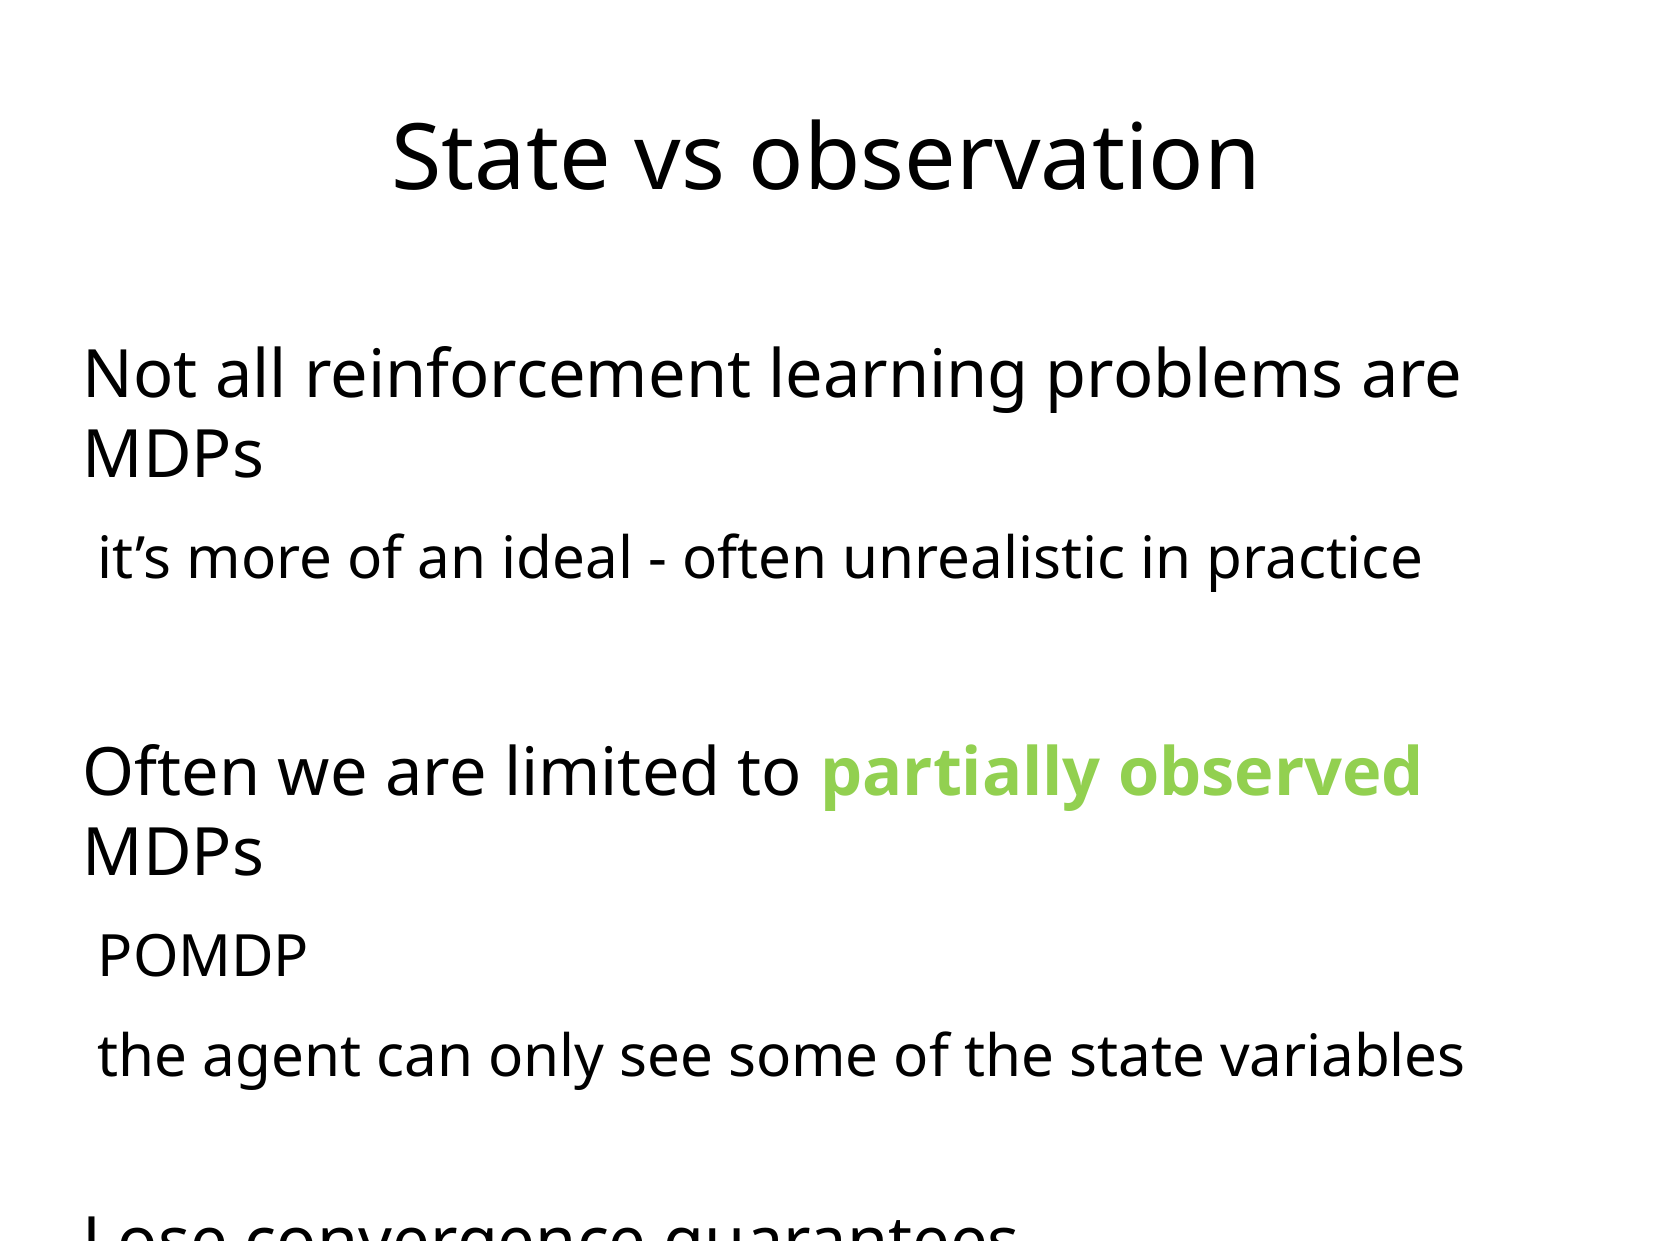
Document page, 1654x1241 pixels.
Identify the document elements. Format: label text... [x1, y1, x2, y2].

list Not all reinforcement learning problems are MDPs it’s more of an ideal - often unrealistic in practice Often we are limited to partially observed MDPs POMDP the agent can only see some of the state variables Lose convergence guarantees still might be able to train a good agent [82, 330, 1571, 1182]
title State vs observation [82, 49, 1571, 257]
